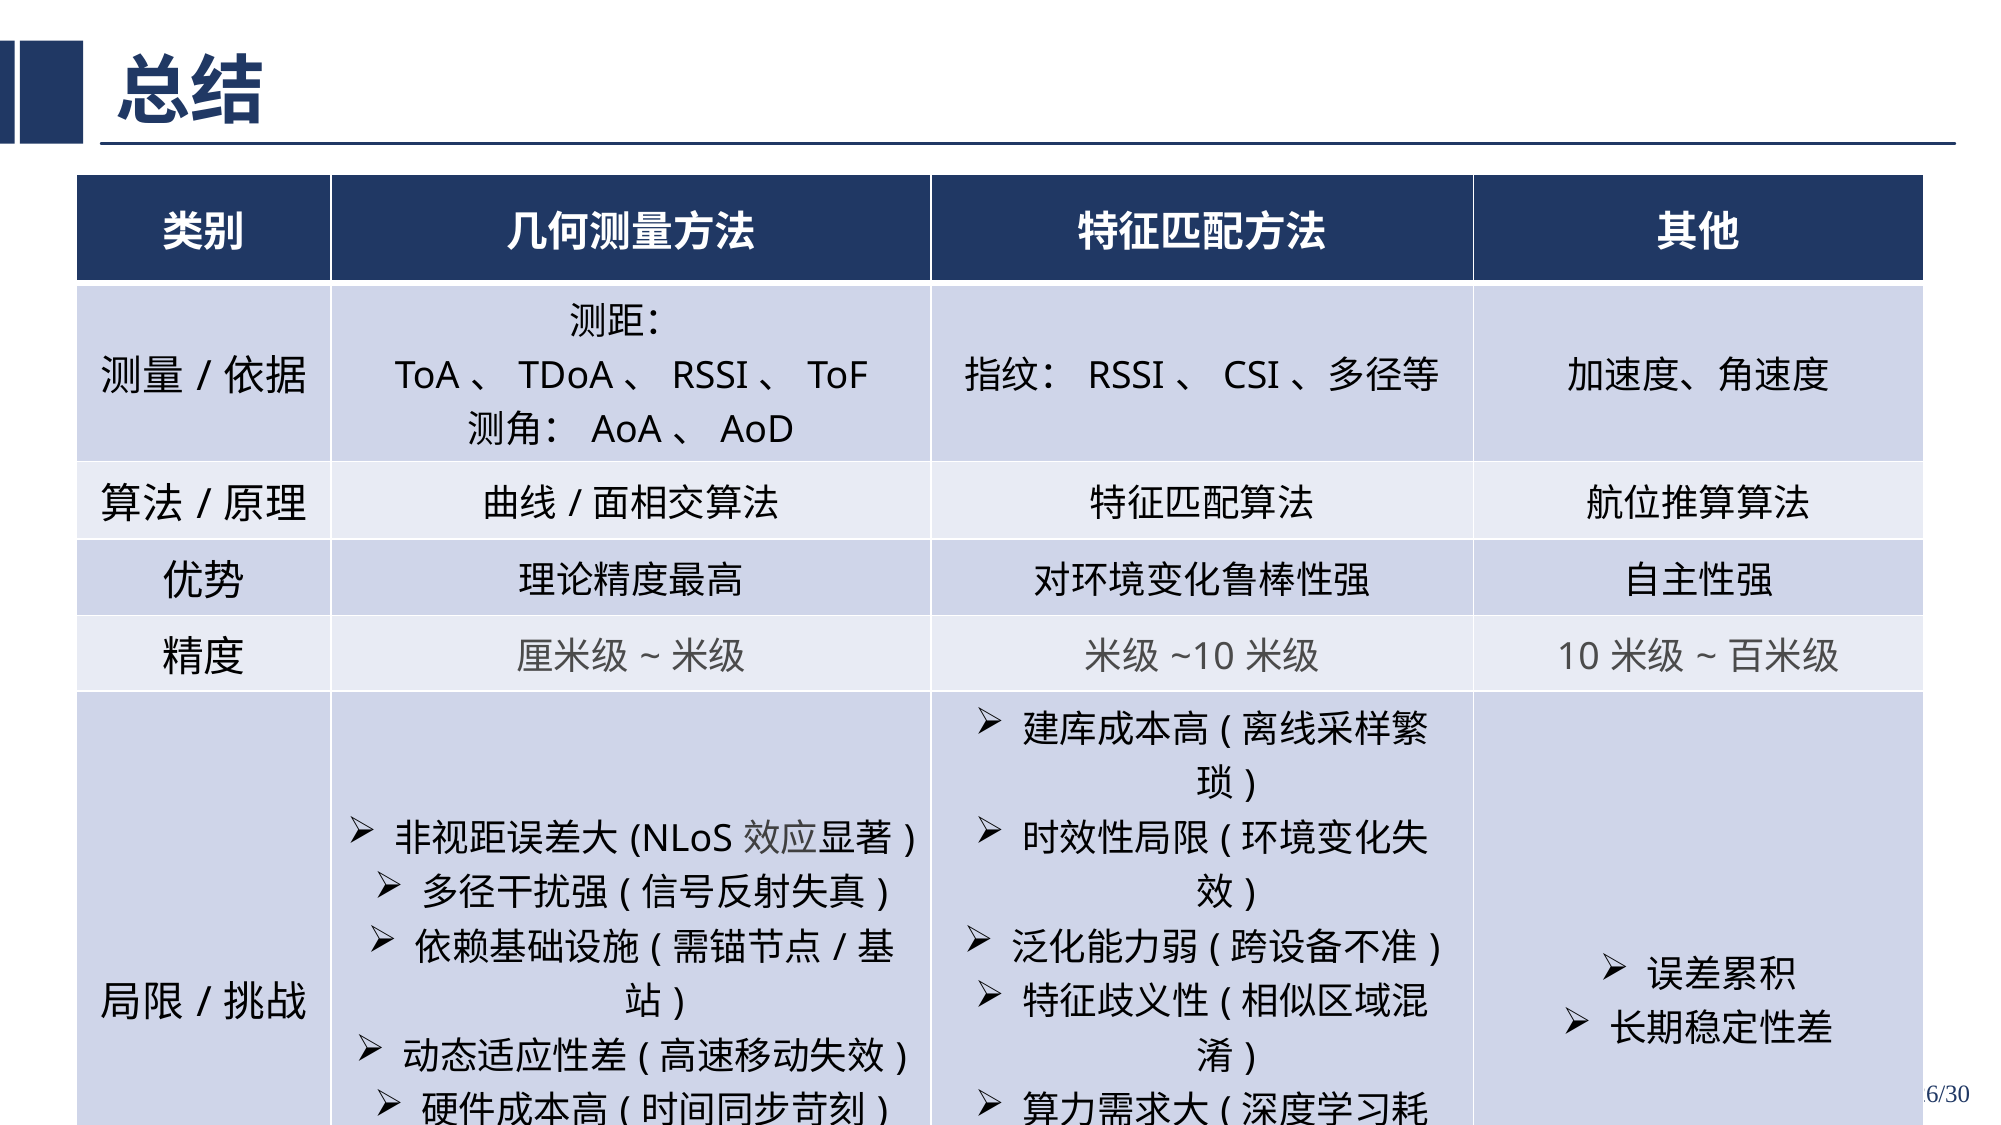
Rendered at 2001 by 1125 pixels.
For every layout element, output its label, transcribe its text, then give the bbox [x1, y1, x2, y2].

table_cell 对环境变化鲁棒性强 [932, 540, 1473, 615]
table_cell 航位推算算法 [1474, 462, 1923, 538]
slide_number 26/30 [1924, 1062, 1986, 1123]
table_cell 10米级~百米级 [1474, 616, 1923, 690]
table_cell 加速度、角速度 [1474, 286, 1923, 461]
table_cell 建库成本高(离线采样繁琐) 时效性局限(环境变化失效) 泛化能力弱(跨设备不准) 特征歧义性(相似区域混淆) 算力需求大(深度学习耗能) 动态更新难(需持续重校准) [932, 692, 1473, 1125]
table_header 其他 [1474, 175, 1923, 280]
table_cell 特征匹配算法 [932, 462, 1473, 538]
table_cell 厘米级~米级 [332, 616, 930, 690]
table_cell 自主性强 [1474, 540, 1923, 615]
table_header 特征匹配方法 [932, 175, 1473, 280]
table_cell 局限/挑战 [77, 692, 330, 1125]
table_cell 理论精度最高 [332, 540, 930, 615]
table_cell 曲线/面相交算法 [332, 462, 930, 538]
table_header 几何测量方法 [332, 175, 930, 280]
table_cell 指纹：RSSI、CSI、多径等 [932, 286, 1473, 461]
table_cell 测量/依据 [77, 286, 330, 461]
table_cell 优势 [77, 540, 330, 615]
table_cell 测距：ToA、TDoA、RSSI、ToF 测角：AoA、AoD [332, 286, 930, 461]
table_cell 非视距误差大(NLoS效应显著) 多径干扰强(信号反射失真) 依赖基础设施(需锚节点/基站) 动态适应性差(高速移动失效) 硬件成本高(时间同步苛刻) 环境敏感强(电磁干扰脆弱) [332, 692, 930, 1125]
table_header 类别 [77, 175, 330, 280]
table_cell 精度 [77, 616, 330, 690]
table_cell 米级~10米级 [932, 616, 1473, 690]
table_cell 算法/原理 [77, 462, 330, 538]
table_cell 误差累积 长期稳定性差 [1474, 692, 1923, 1125]
title 总结 [100, 33, 1191, 154]
